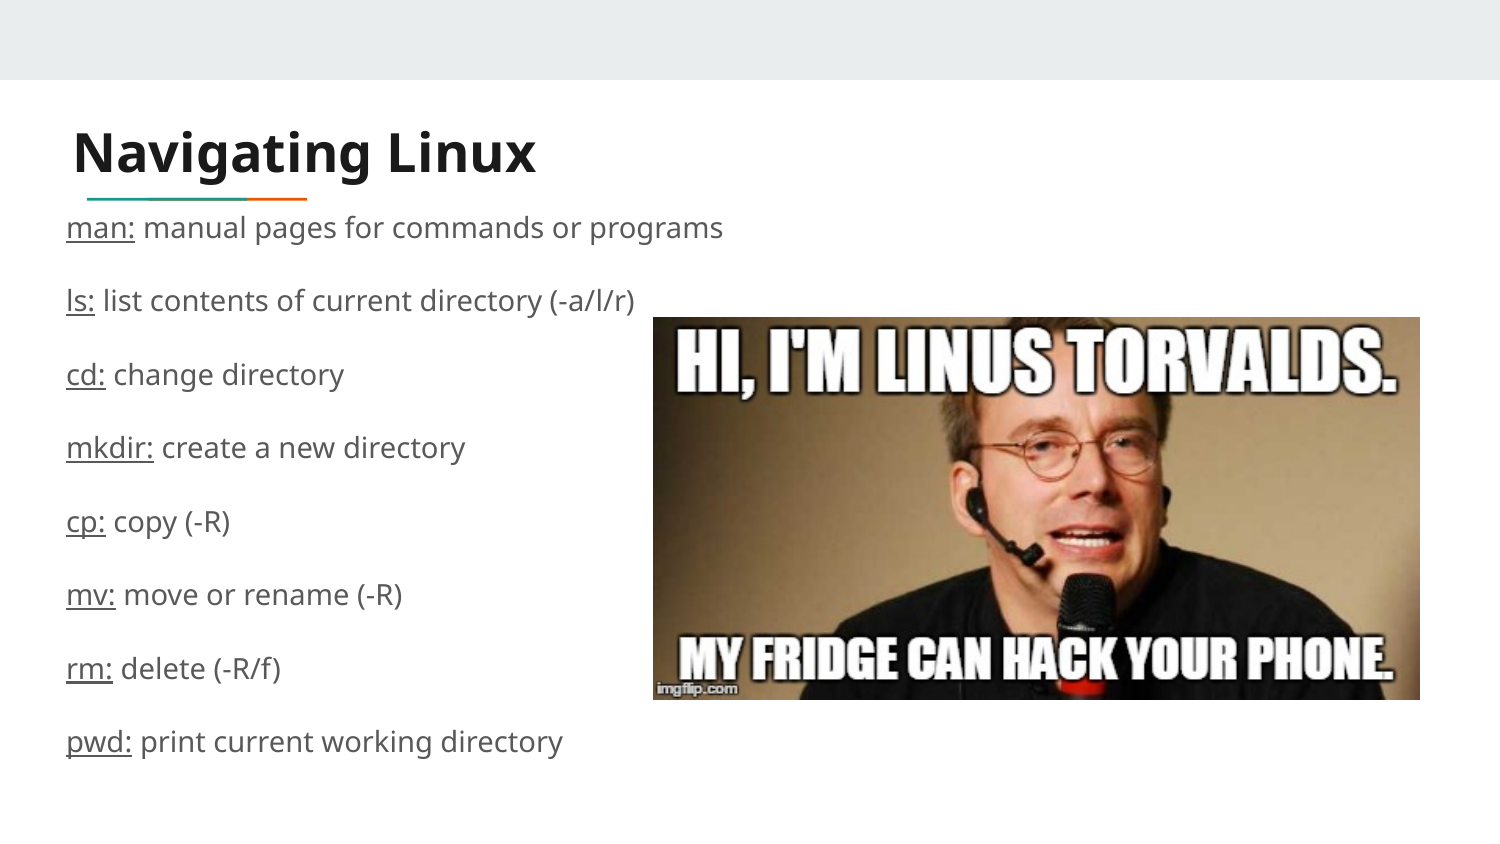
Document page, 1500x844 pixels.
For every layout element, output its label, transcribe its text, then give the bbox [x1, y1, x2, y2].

title Navigating Linux [57, 103, 1319, 192]
list man: manual pages for commands or programs ls: list contents of current directory (-a/l/r) cd: change directory mkdir: create a new directory cp: copy (-R) mv: move or rename (-R) rm: delete (-R/f) pwd: print current working directory [51, 189, 1449, 768]
picture [653, 316, 1420, 701]
